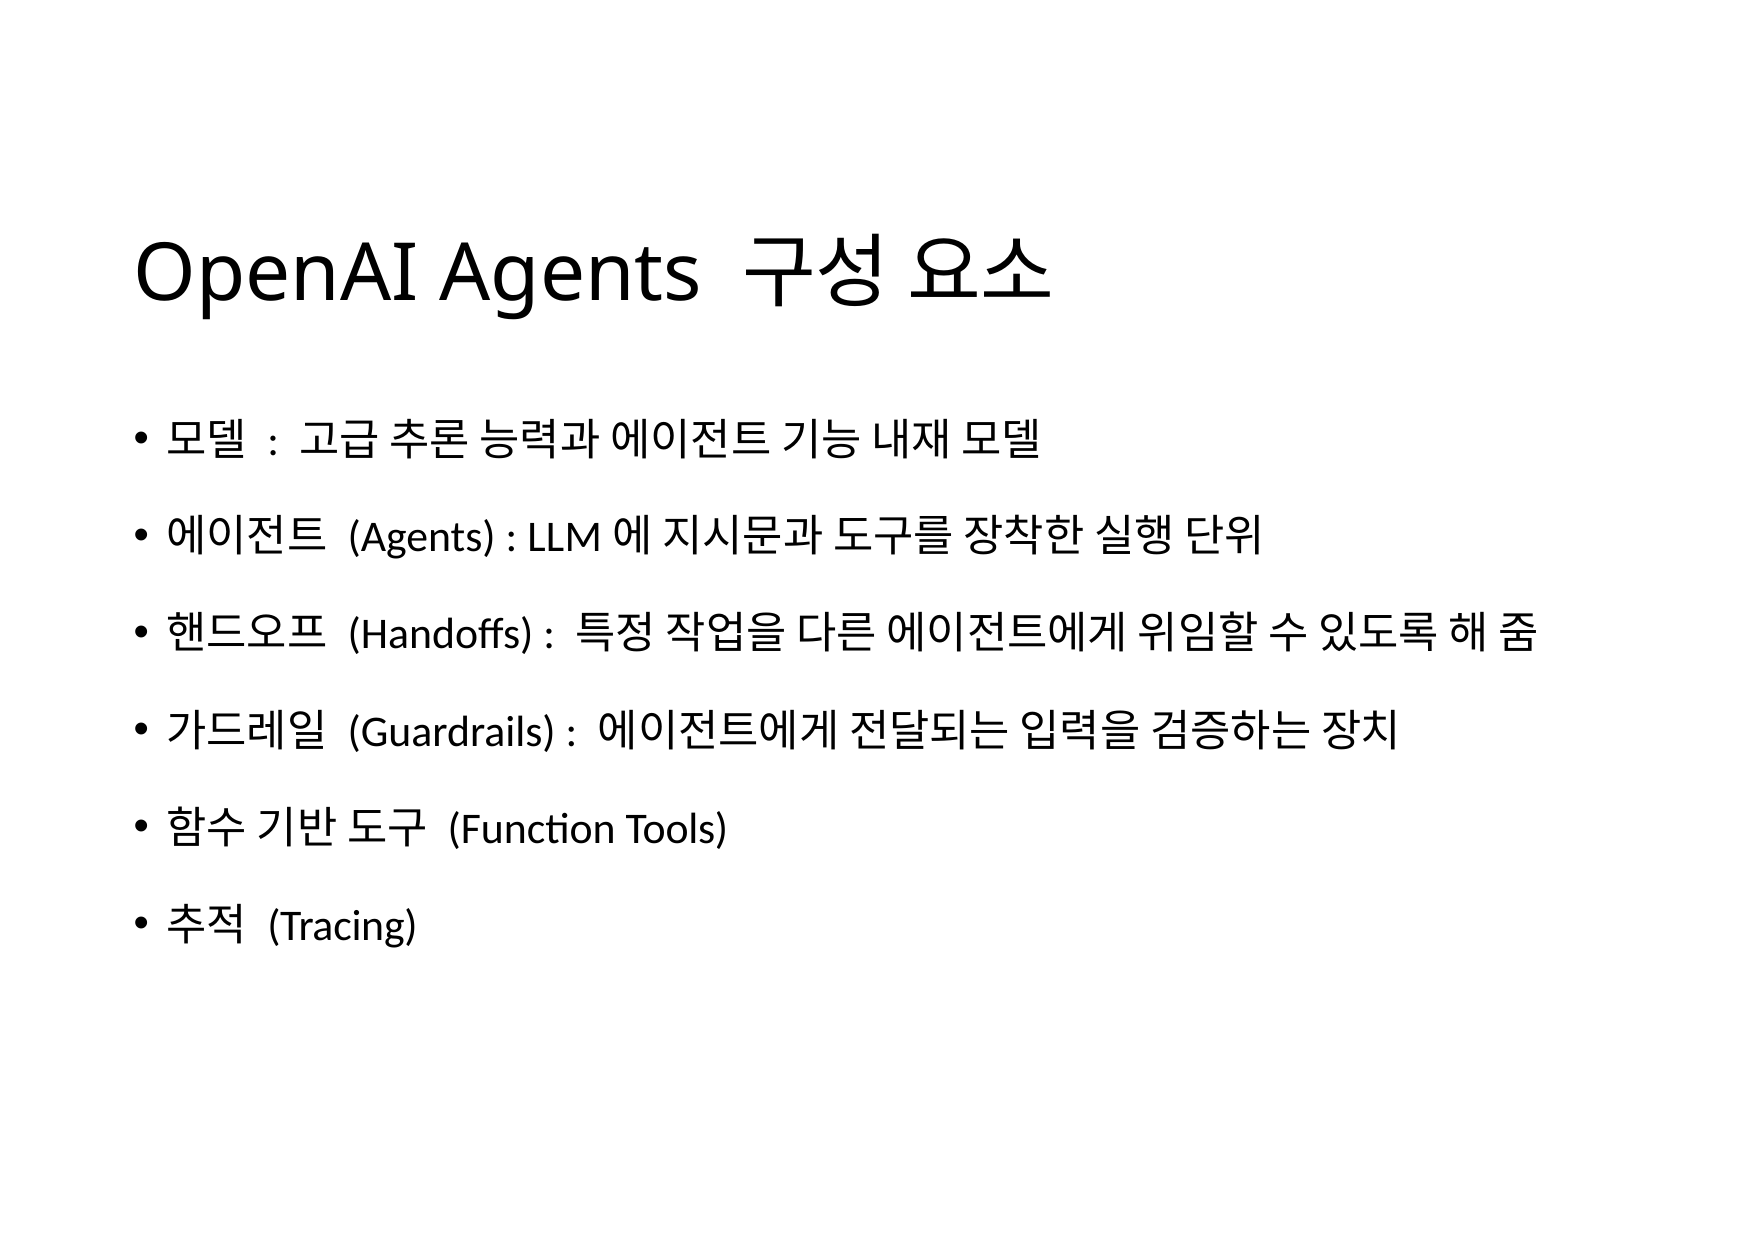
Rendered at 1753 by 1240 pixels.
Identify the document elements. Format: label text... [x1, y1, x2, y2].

title OpenAI Agents 구성 요소 [51, 173, 1666, 427]
text_box 모델 : 고급 추론 능력과 에이전트 기능 내재 모델 에이전트 (Agents) : LLM에 지시문과 도구를 장착한 실행 단위 핸드오프 (Handoffs) : 특정 작업을 다른 에이전트에게 위임할 수 있도록 해 줌 가드레일 (Guardrails) : 에이전트에게 전달되는 입력을 검증하는 장치 함수 기반 도구 (Function Tools) 추적 (Tracing) [131, 409, 1614, 950]
